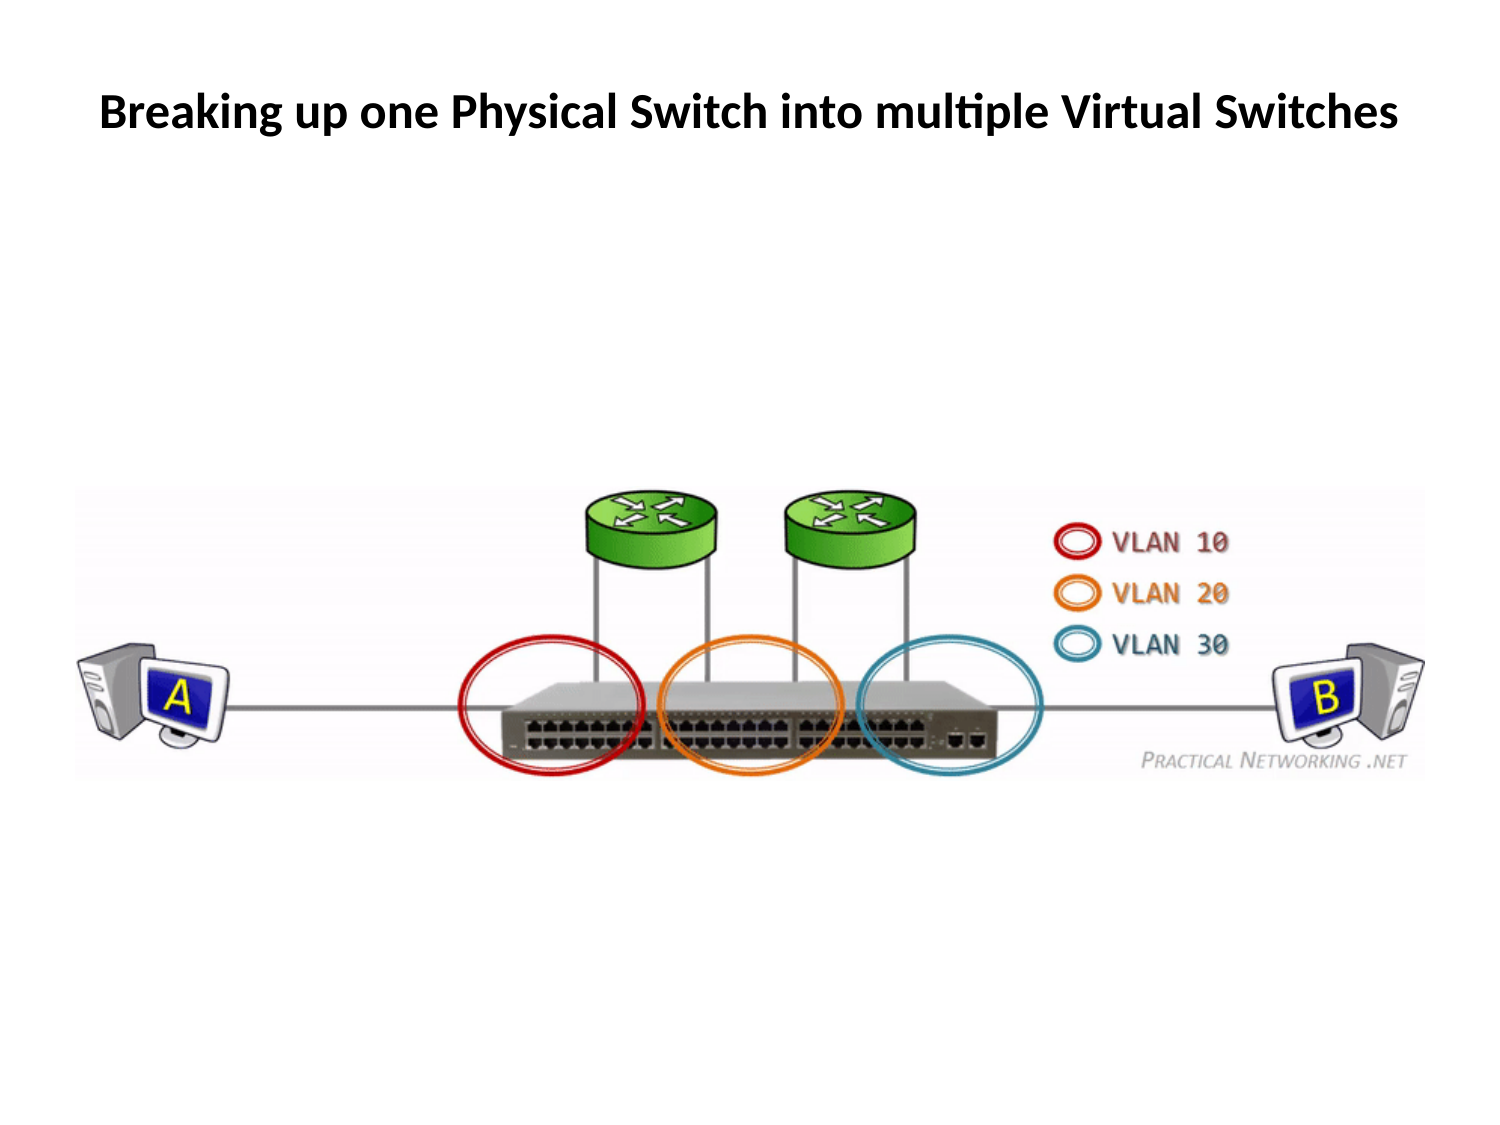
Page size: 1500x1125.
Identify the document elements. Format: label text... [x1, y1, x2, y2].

title Breaking up one Physical Switch into multiple Virtual Switches [75, 45, 1425, 233]
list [74, 486, 1426, 781]
